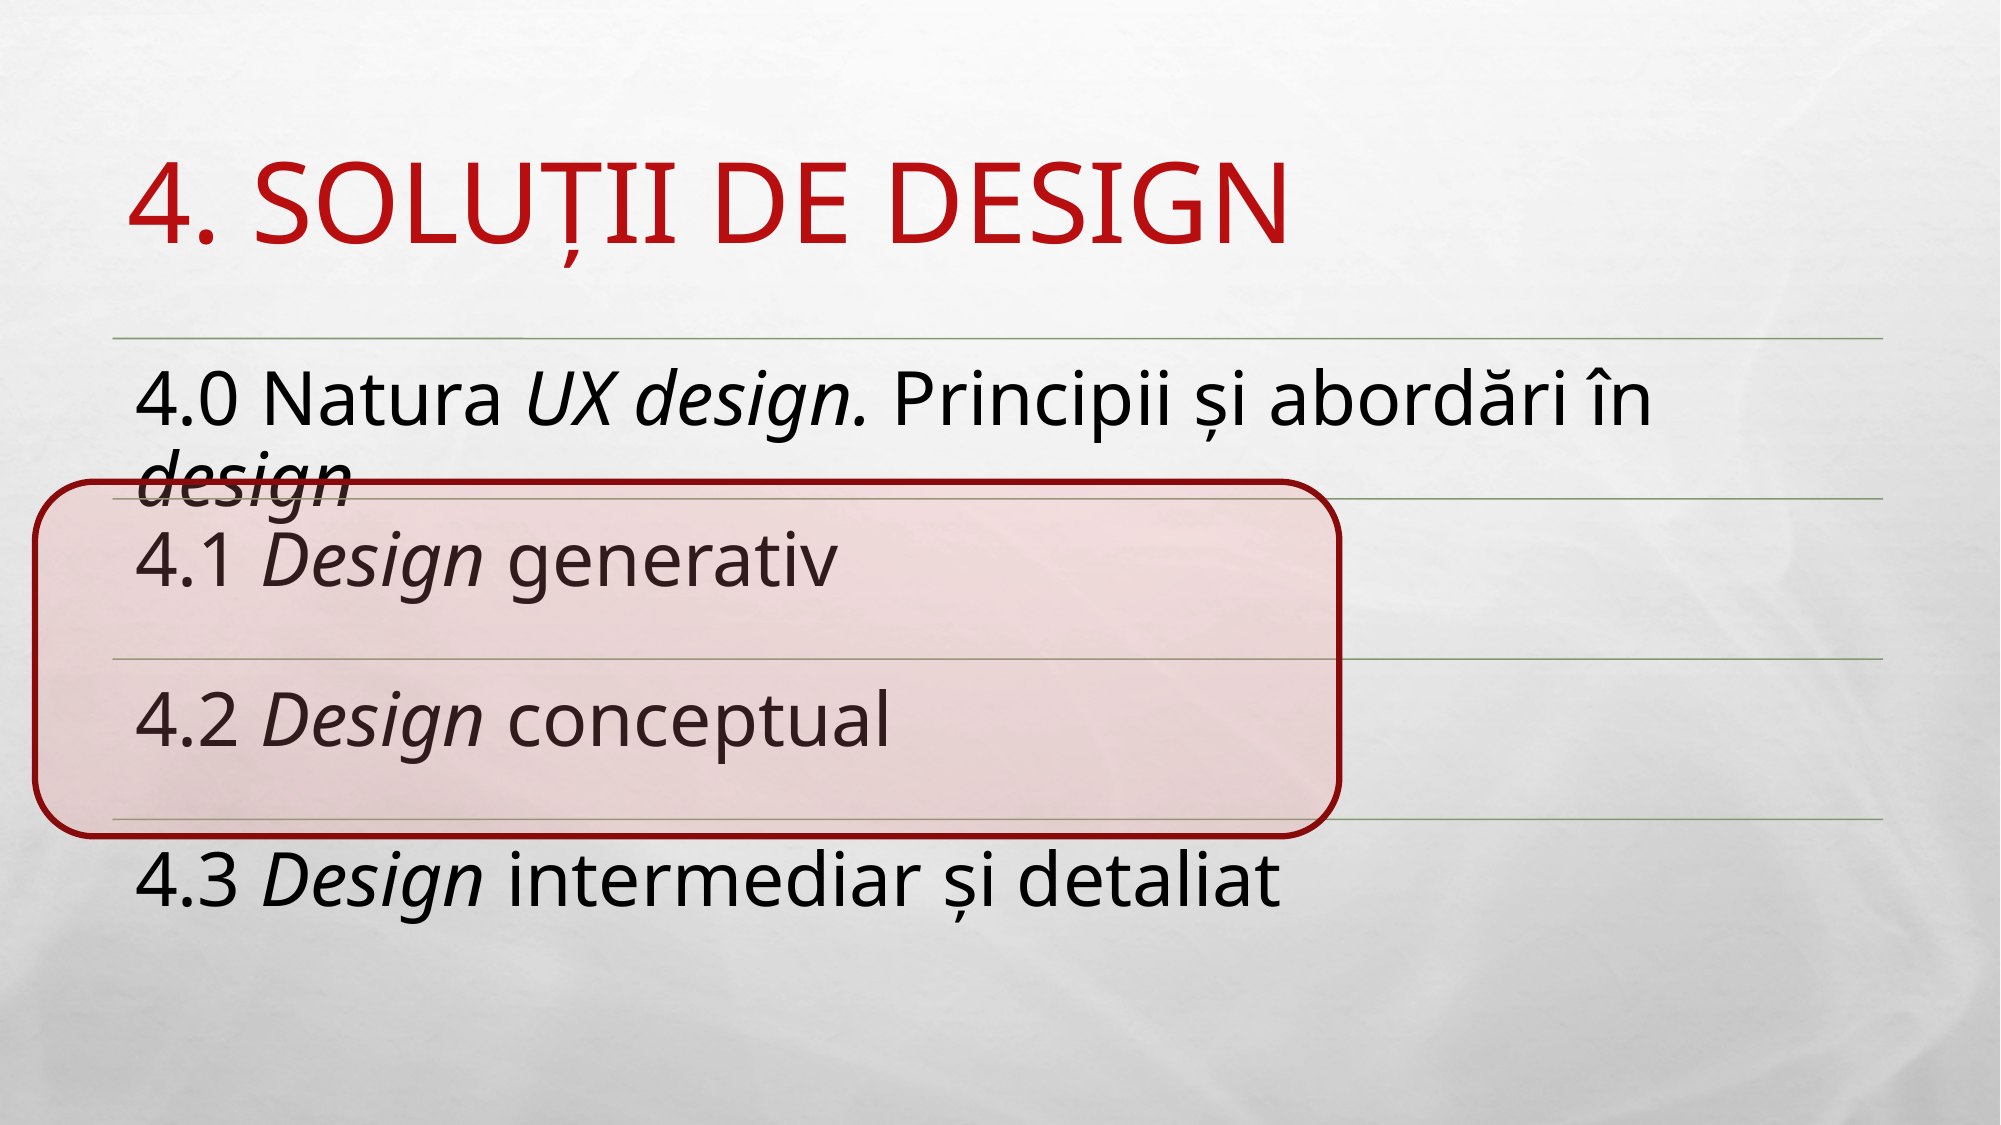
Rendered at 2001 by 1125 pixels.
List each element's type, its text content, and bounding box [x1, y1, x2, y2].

text_box [33, 480, 112, 838]
text_box [0, 0, 2000, 1125]
title 4. SOLUȚII DE DESIGN [112, 112, 1883, 302]
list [112, 338, 1884, 980]
